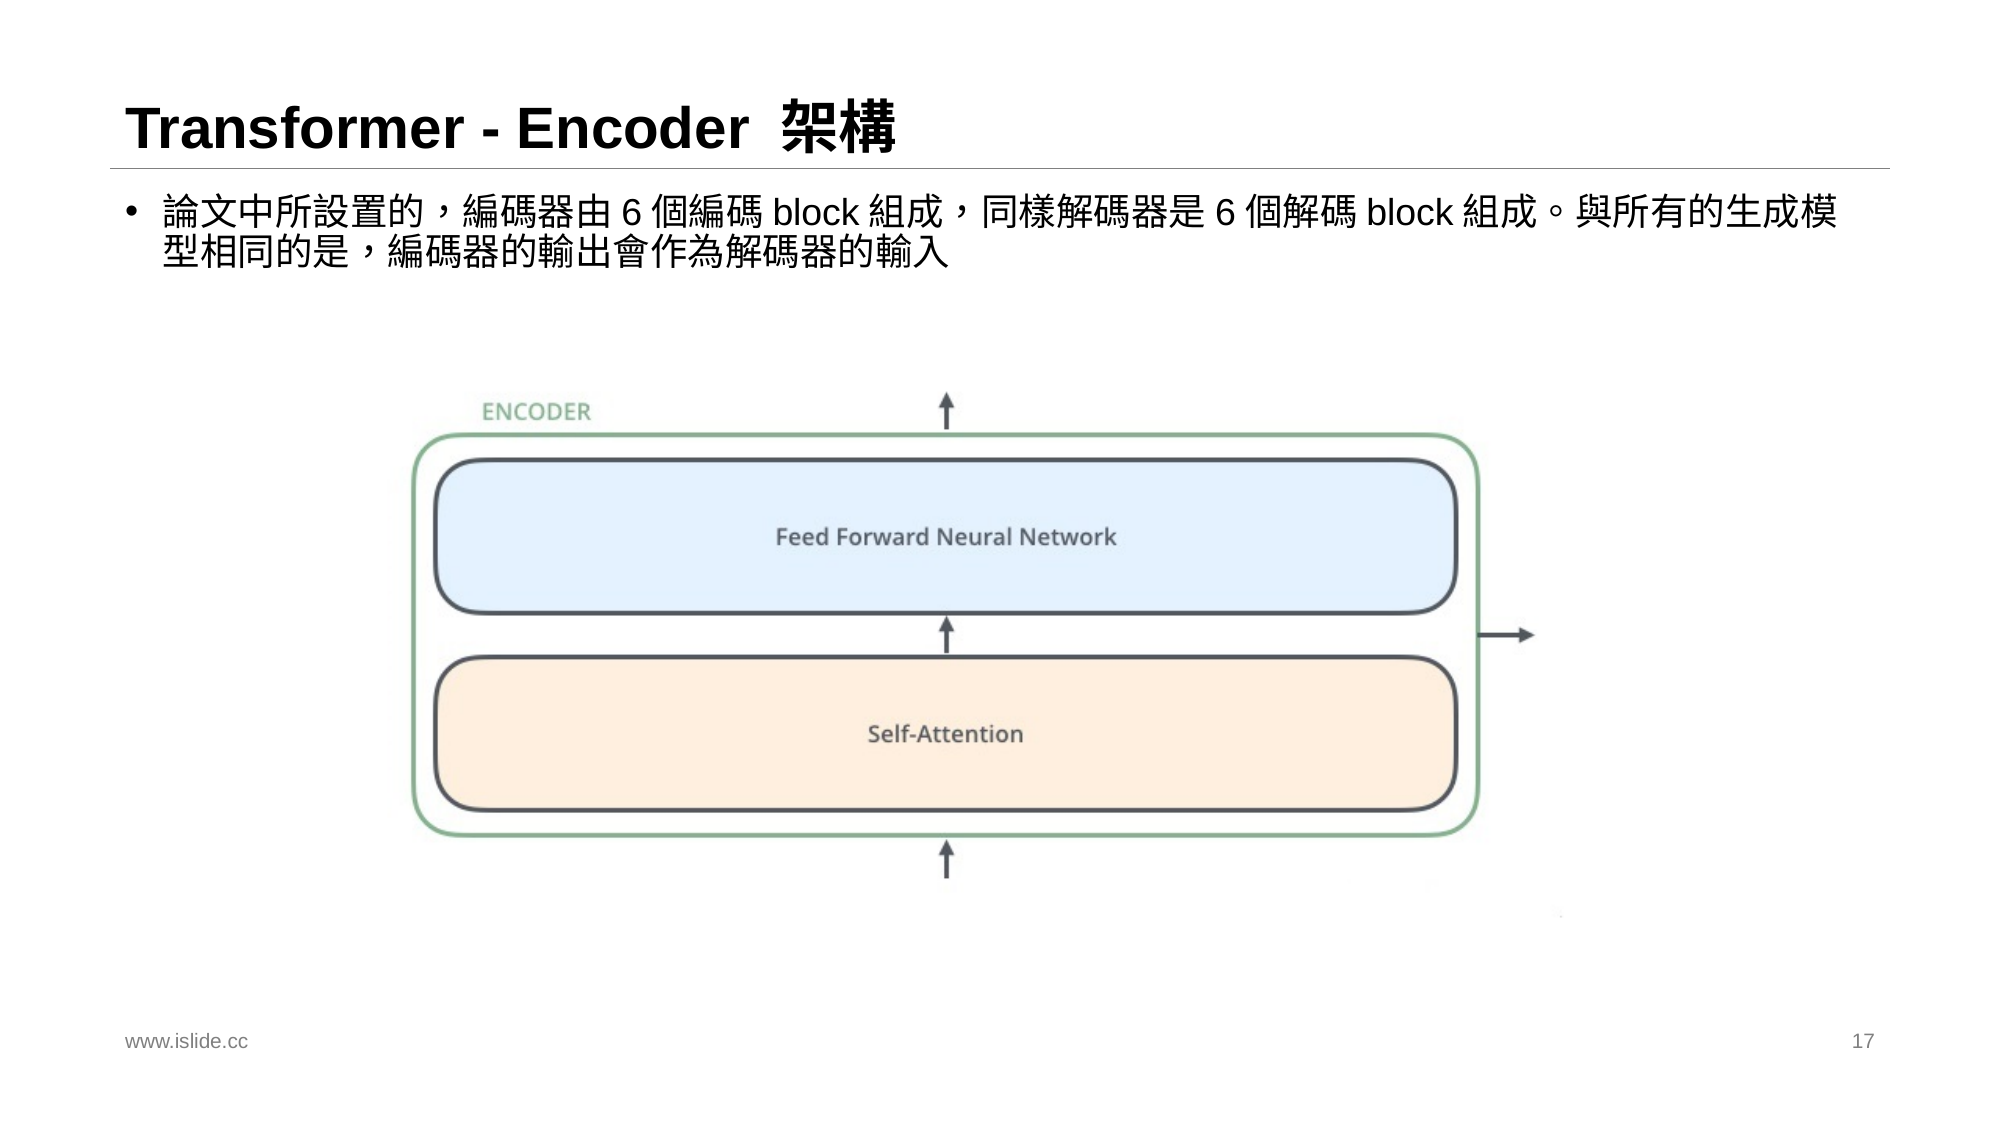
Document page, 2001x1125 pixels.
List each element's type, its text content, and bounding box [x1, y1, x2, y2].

slide_number 17 [1412, 1023, 1890, 1058]
title Transformer - Encoder 架構 [109, 0, 1890, 169]
list 論文中所設置的，編碼器由6個編碼block組成，同樣解碼器是6個解碼block組成。與所有的生成模型相同的是，編碼器的輸出會作為解碼器的輸入 [109, 185, 1890, 1007]
footer www. islide.cc [109, 1023, 790, 1058]
picture [363, 317, 1601, 960]
